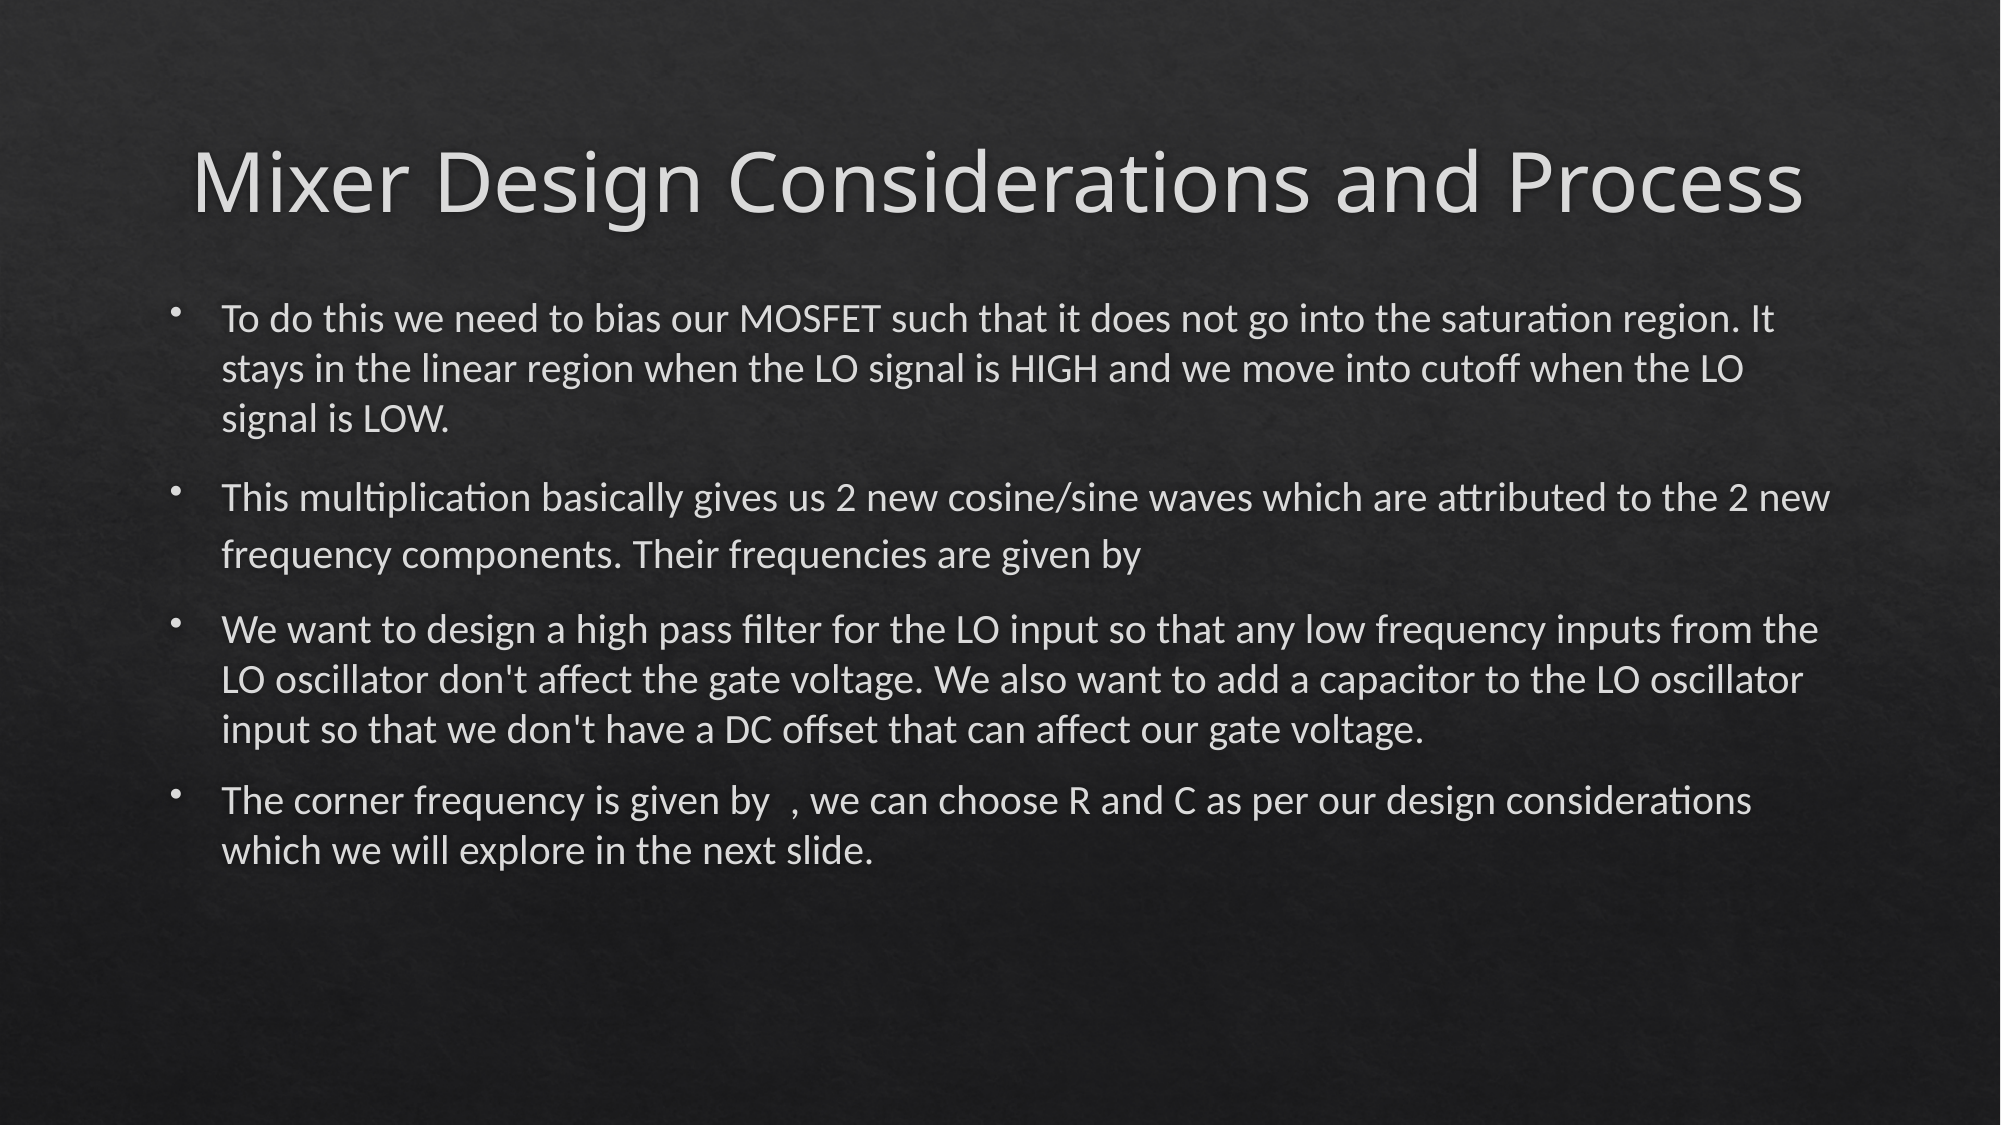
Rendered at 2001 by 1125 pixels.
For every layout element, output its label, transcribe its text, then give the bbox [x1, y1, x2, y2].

title Mixer Design Considerations and Process [149, 99, 1849, 260]
